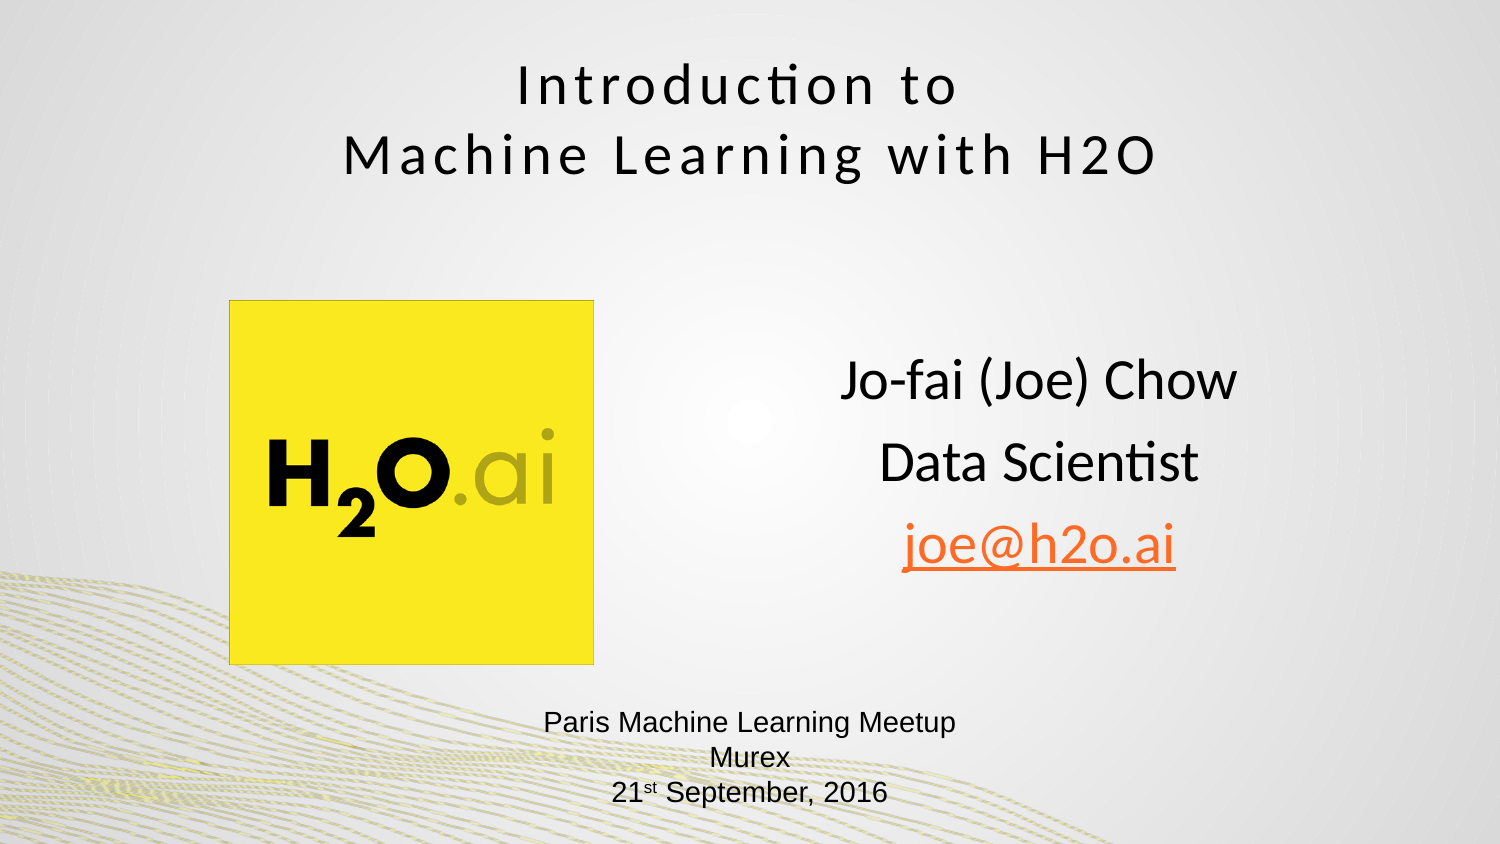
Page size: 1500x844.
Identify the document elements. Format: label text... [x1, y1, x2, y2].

subtitle Jo-fai (Joe) Chow Data Scientist joe@h2o.ai [691, 334, 1388, 632]
text_box Paris Machine Learning Meetup Murex 21st September, 2016 [465, 696, 1035, 816]
picture [0, 300, 1224, 844]
title Introduction to Machine Learning with H2O [112, 38, 1388, 195]
